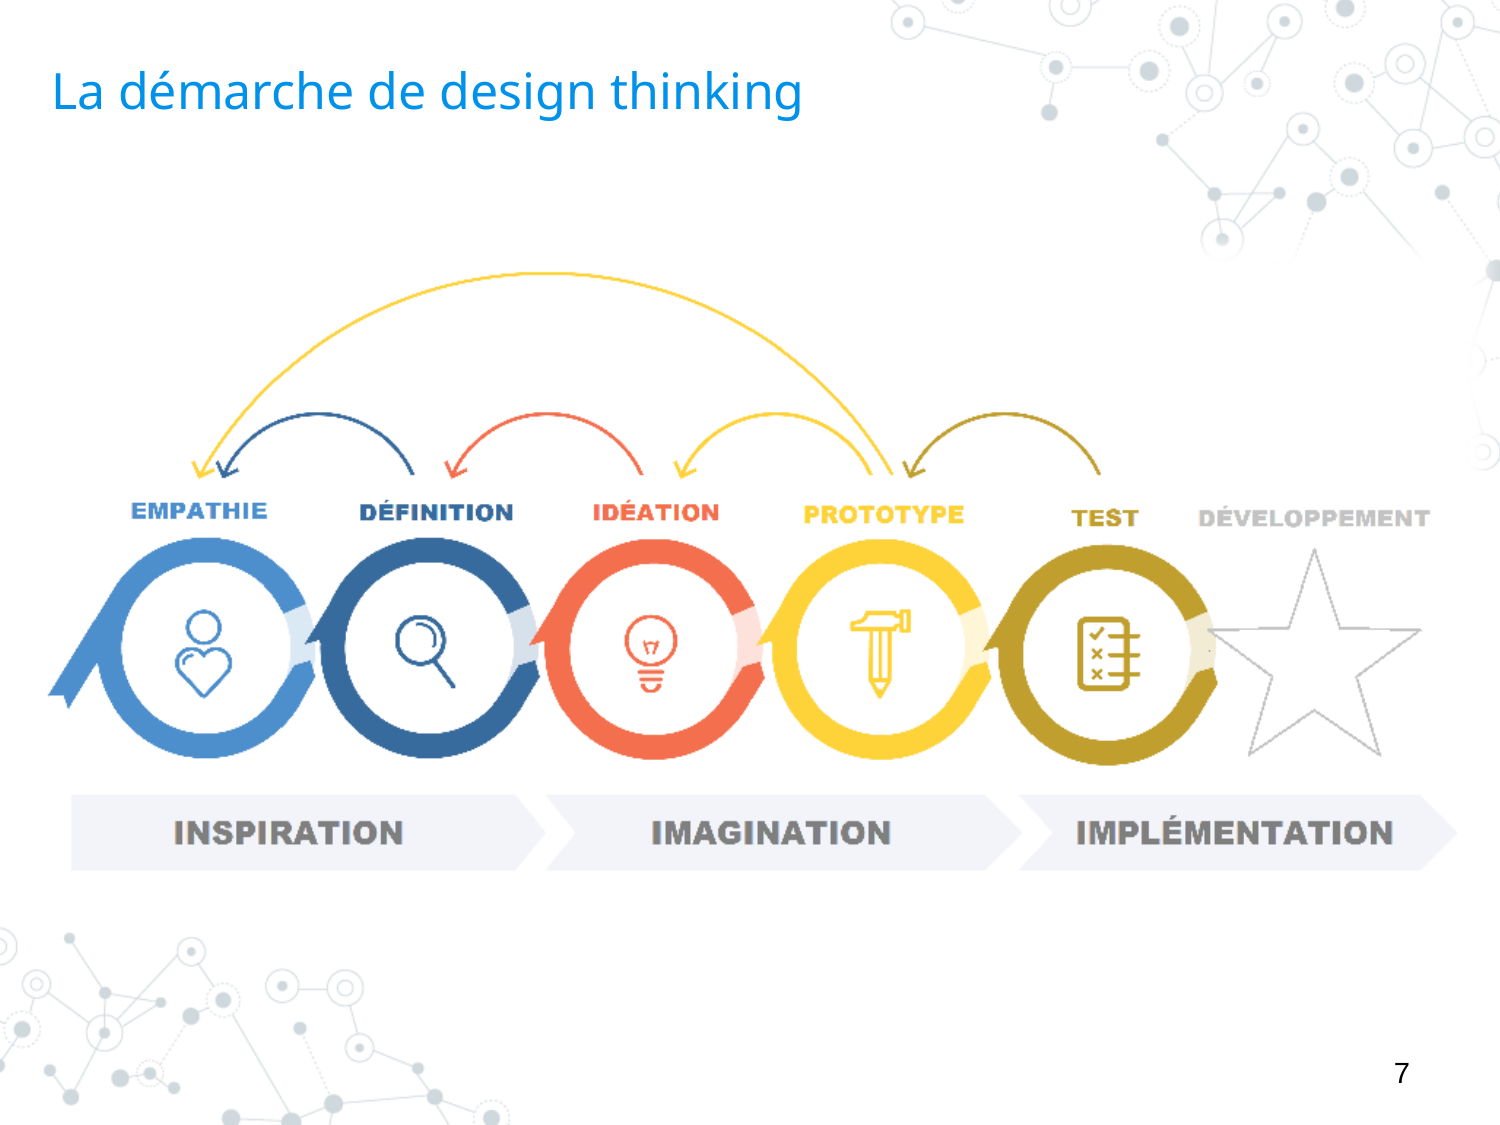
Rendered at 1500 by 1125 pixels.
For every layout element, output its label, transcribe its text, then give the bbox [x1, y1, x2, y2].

picture [0, 0, 1500, 1125]
title La démarche de design thinking [23, 31, 1107, 135]
slide_number 7 [1378, 1038, 1469, 1125]
